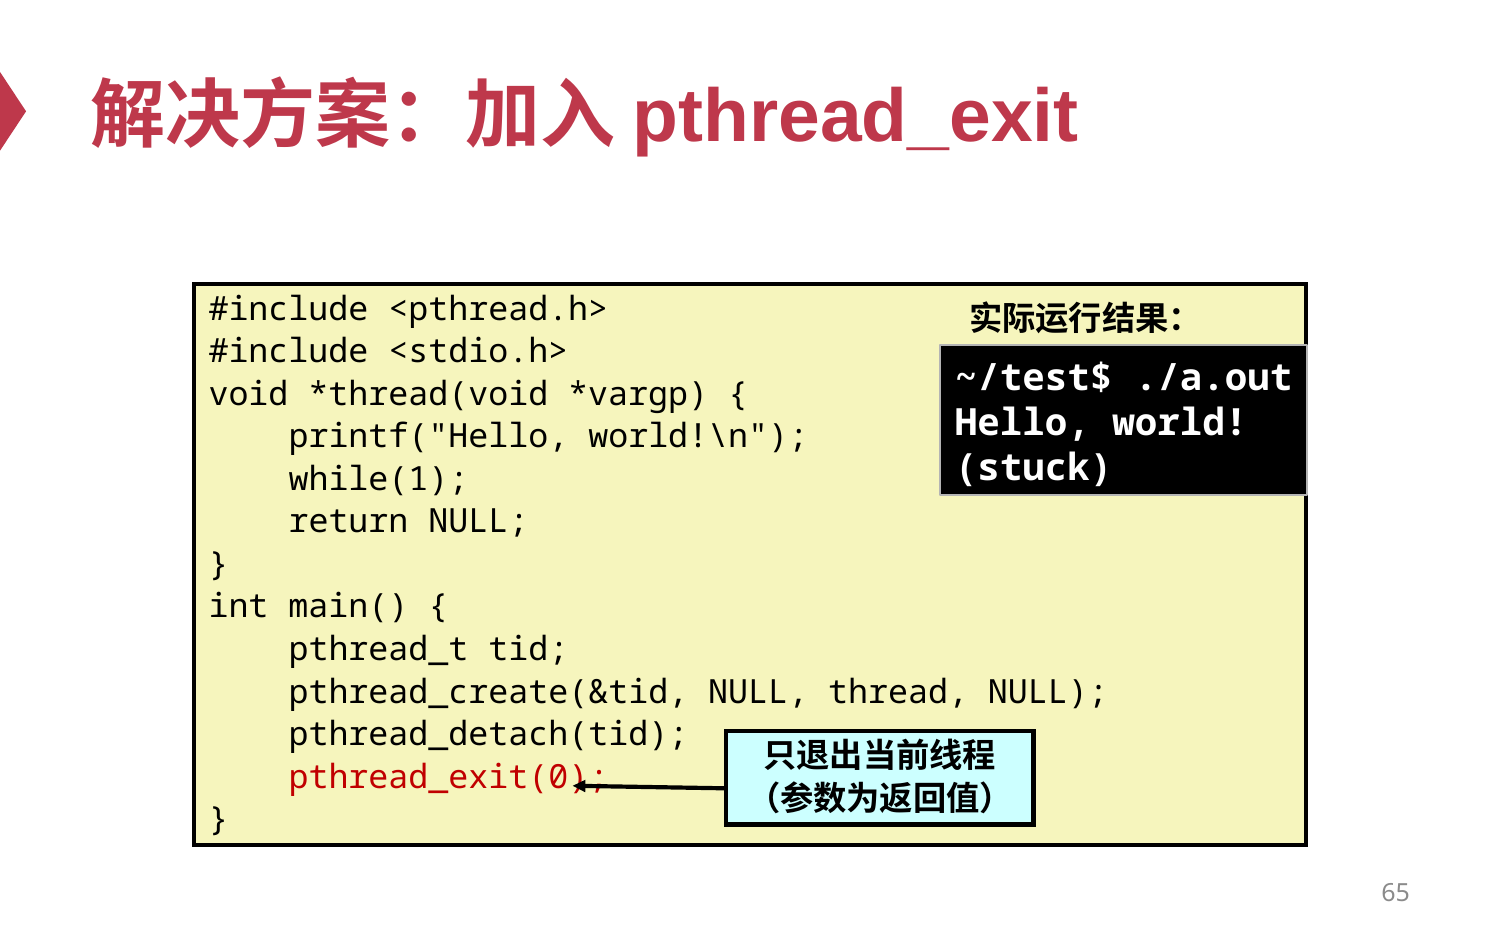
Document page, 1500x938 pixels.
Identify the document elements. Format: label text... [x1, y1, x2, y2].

text_box ~/test$ ./a.out Hello, world! (stuck) [940, 345, 1308, 496]
text_box 只退出当前线程 （参数为返回值） [726, 731, 1034, 825]
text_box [572, 785, 727, 789]
text_box #include <pthread.h> #include <stdio.h> void *thread(void *vargp) { printf("Hello, world!\n"); while(1); return NULL; } int main() { pthread_t tid; pthread_create(&tid, NULL, thread, NULL); pthread_detach(tid); pthread_exit(0); } [193, 283, 1307, 846]
text_box 实际运行结果： [954, 289, 1217, 344]
title 解决方案：加入pthread_exit [75, 37, 1425, 186]
slide_number 65 [1074, 868, 1425, 919]
